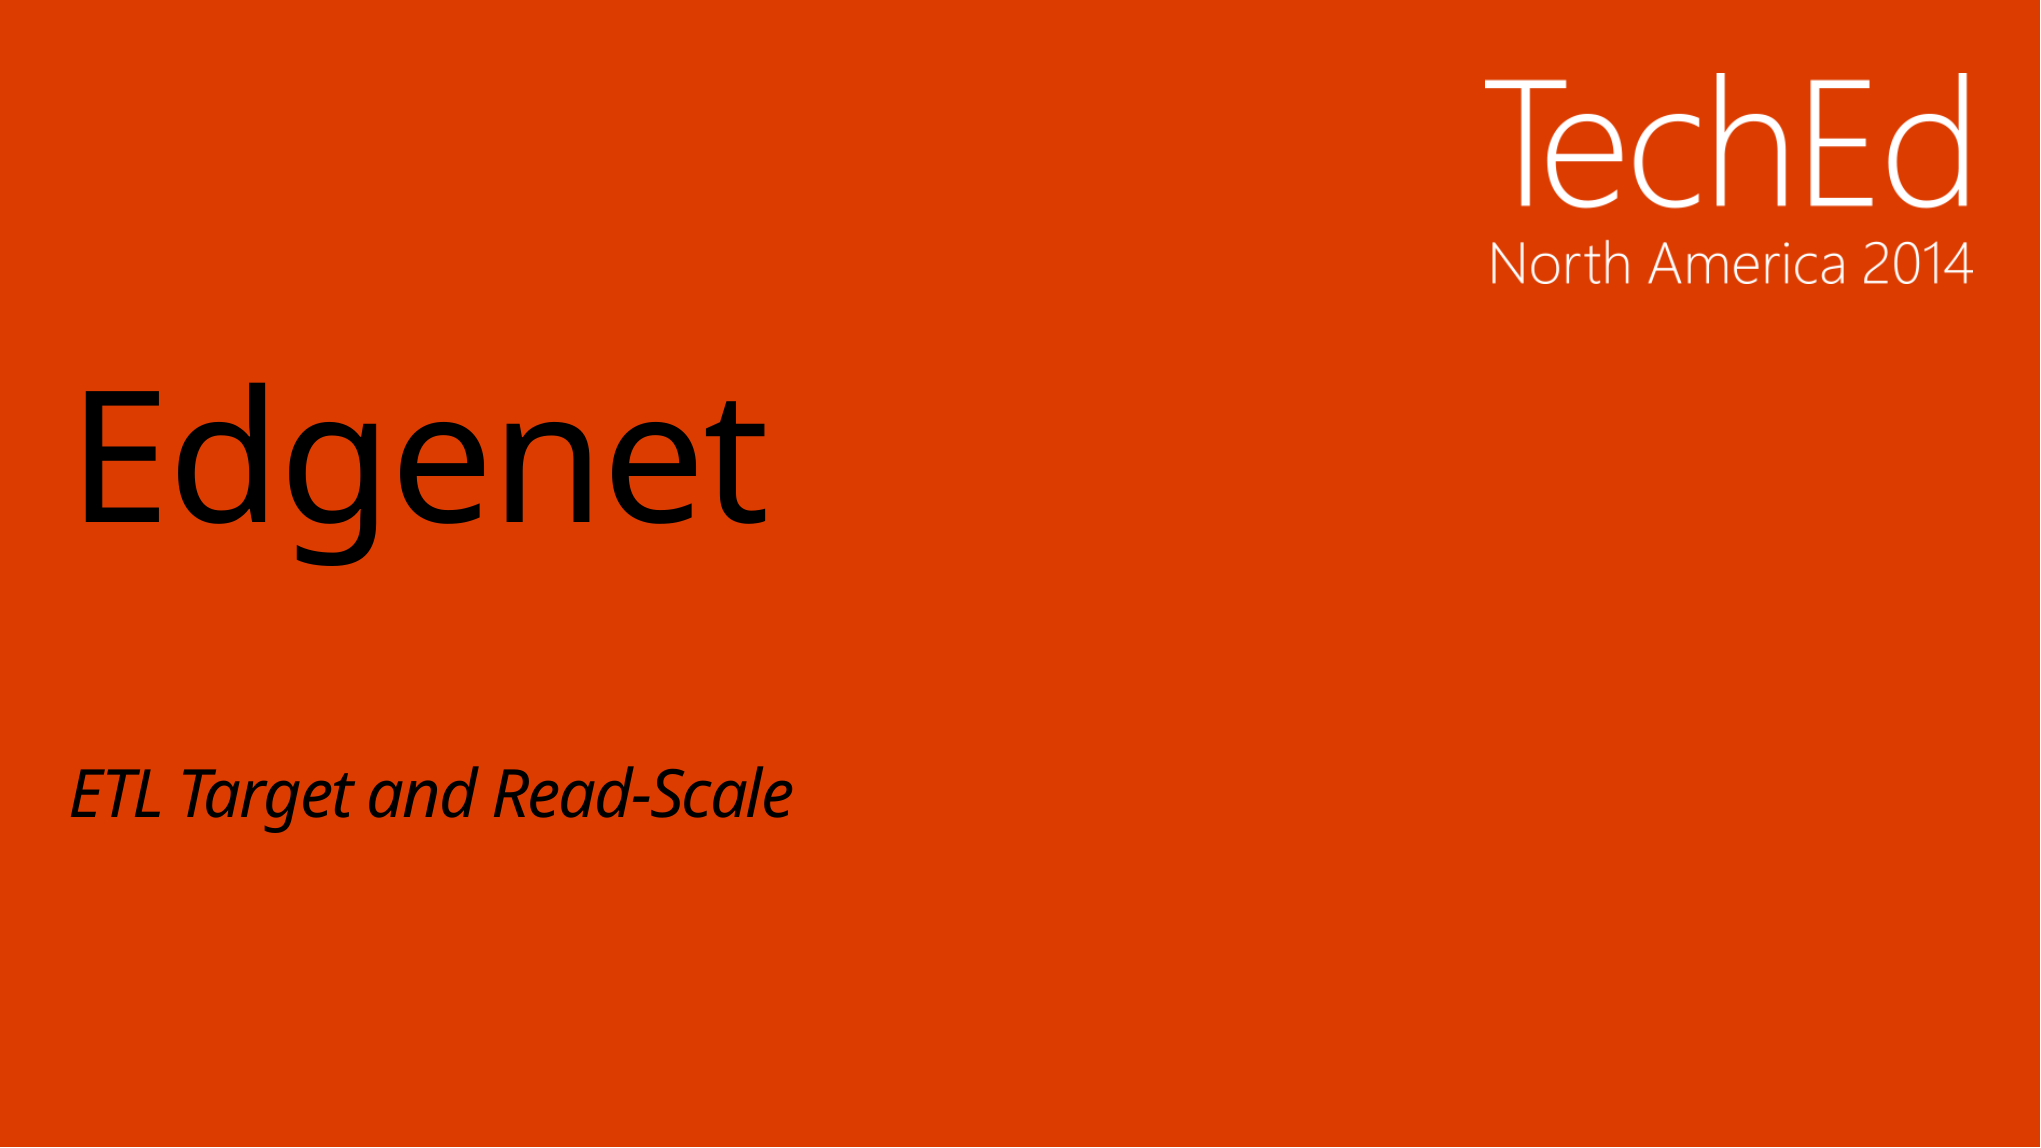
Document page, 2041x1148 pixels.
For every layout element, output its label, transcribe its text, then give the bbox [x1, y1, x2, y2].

picture [1485, 73, 1973, 284]
title Edgenet ETL Target and Read-Scale [45, 348, 1996, 650]
